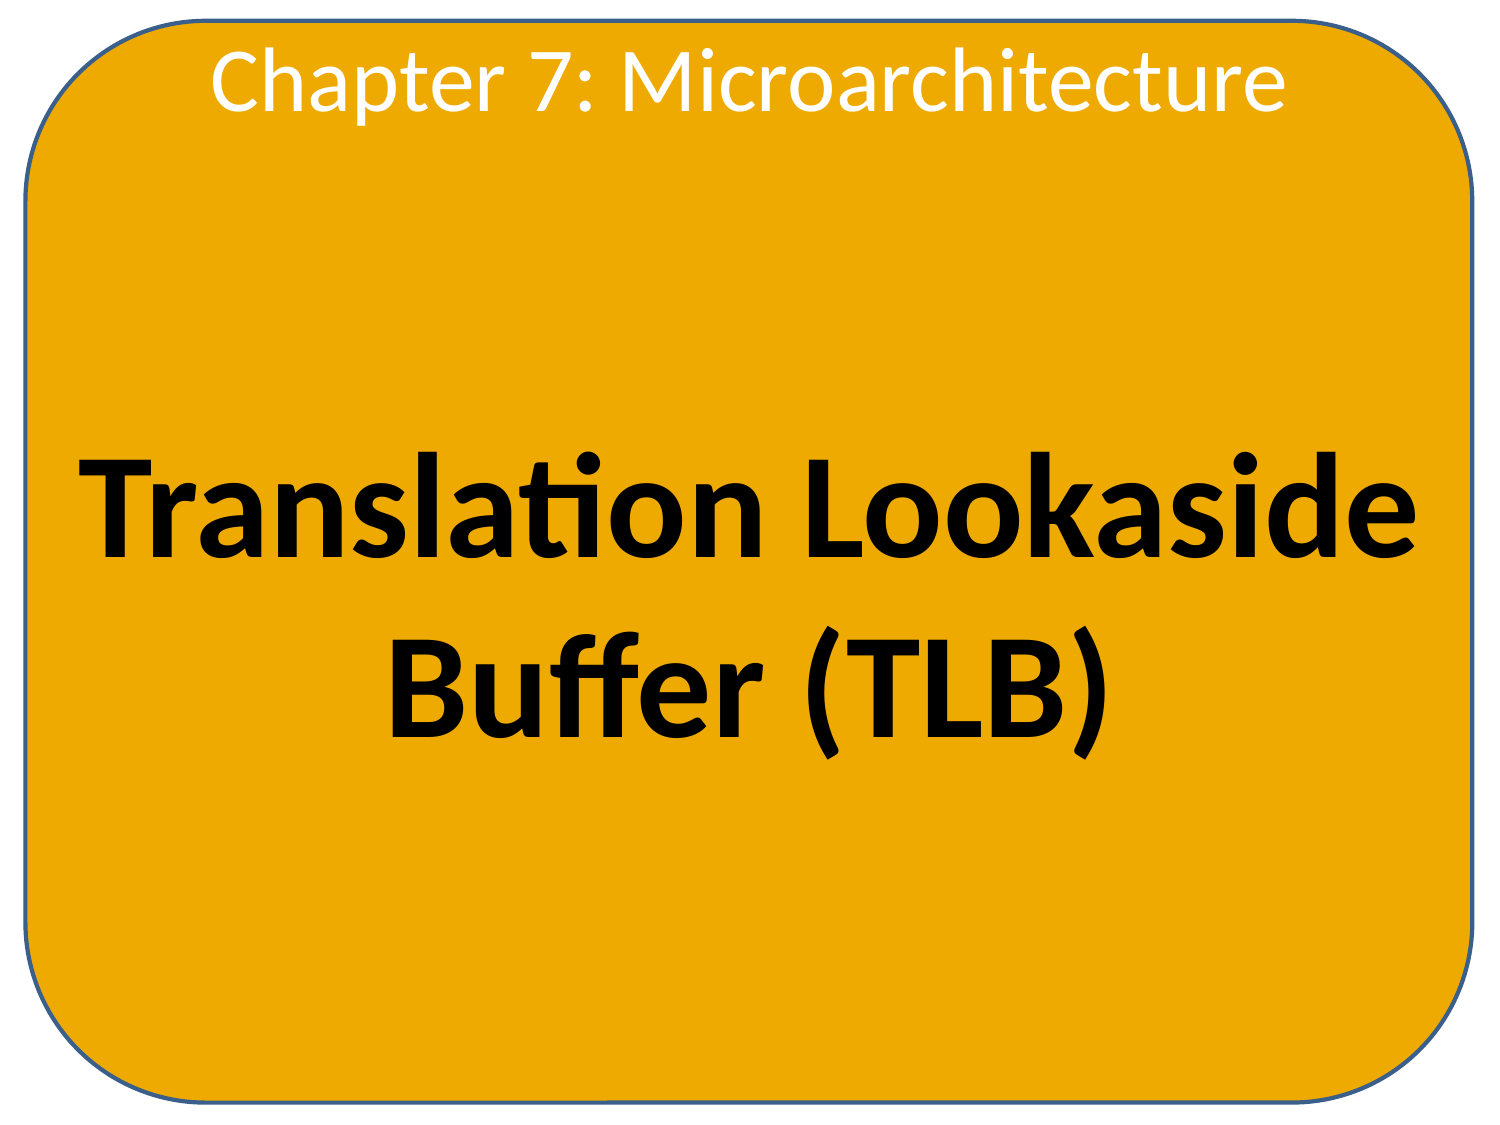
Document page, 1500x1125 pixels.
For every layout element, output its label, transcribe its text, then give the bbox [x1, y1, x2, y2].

text_box Translation Lookaside Buffer (TLB) [0, 399, 1500, 663]
text_box Chapter 7: Microarchitecture [0, 12, 1500, 138]
